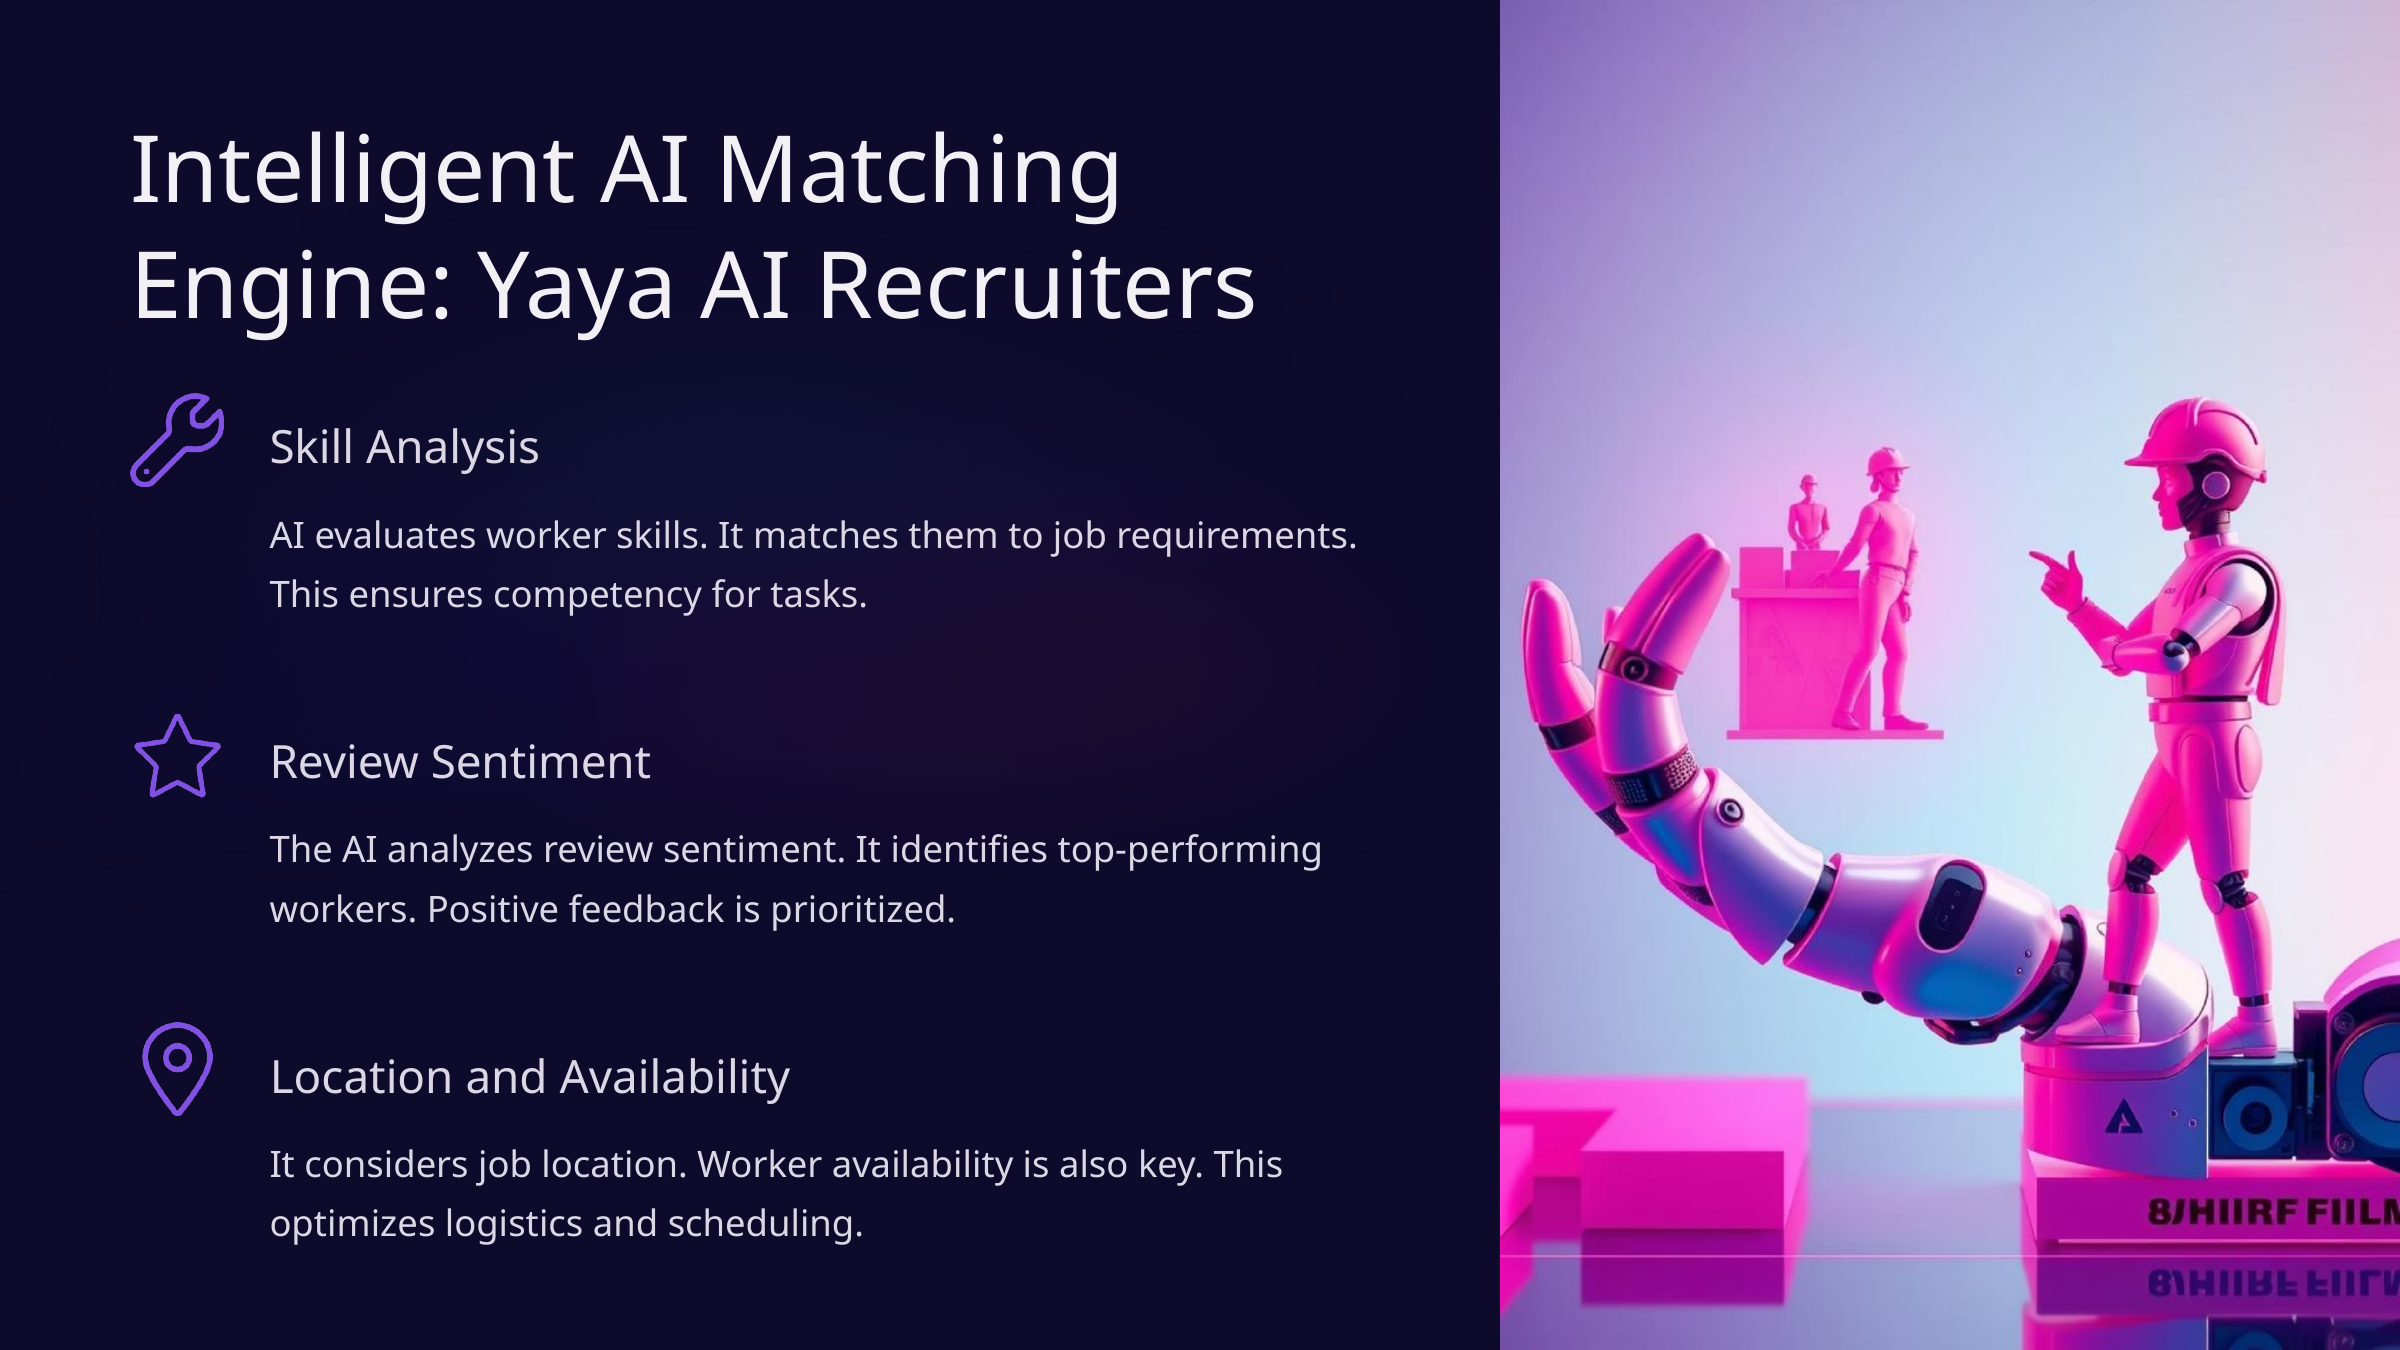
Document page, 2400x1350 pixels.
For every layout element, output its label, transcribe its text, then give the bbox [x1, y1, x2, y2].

text_box Location and Availability [269, 1044, 834, 1104]
picture [1499, 0, 2400, 1350]
picture [130, 1022, 224, 1116]
text_box Intelligent AI Matching Engine: Yaya AI Recruiters [130, 105, 1370, 338]
text_box Review Sentiment [269, 730, 735, 789]
text_box AI evaluates worker skills. It matches them to job requirements. This ensures competency for tasks. [269, 496, 1370, 616]
text_box The AI analyzes review sentiment. It identifies top-performing workers. Positive feedback is prioritized. [269, 810, 1370, 930]
picture [130, 708, 224, 802]
text_box It considers job location. Worker availability is also key. This optimizes logistics and scheduling. [269, 1125, 1370, 1245]
text_box Skill Analysis [269, 415, 735, 474]
picture [130, 393, 224, 487]
